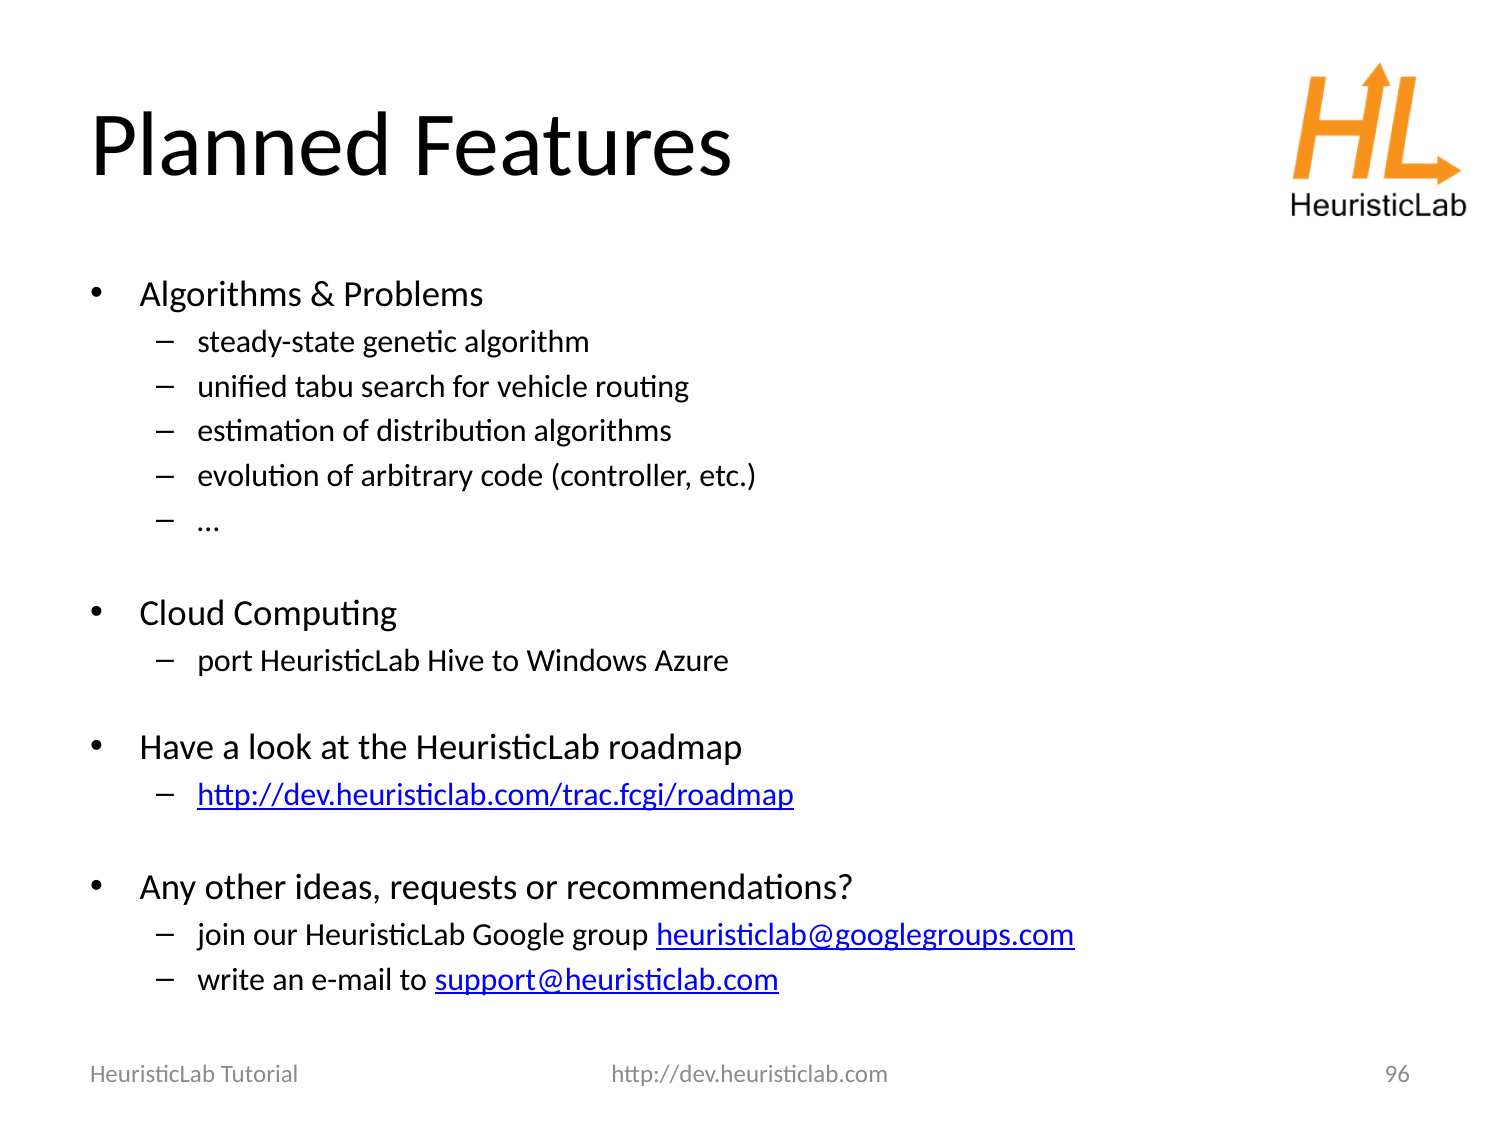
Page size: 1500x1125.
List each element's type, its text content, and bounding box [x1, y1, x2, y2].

slide_number HeuristicLab Tutorial [75, 1042, 425, 1103]
footer http://dev.heuristiclab.com [512, 1042, 988, 1103]
title Planned Features [75, 45, 1282, 233]
slide_number 96 [1074, 1042, 1425, 1103]
picture [1281, 27, 1474, 244]
list Algorithms & Problems steady-state genetic algorithm unified tabu search for vehicle routing estimation of distribution algorithms evolution of arbitrary code (controller, etc.) … Cloud Computing port HeuristicLab Hive to Windows Azure Have a look at the HeuristicLab roadmap http://dev.heuristiclab.com/trac.fcgi/roadmap Any other ideas, requests or recommendations? join our HeuristicLab Google group heuristiclab@googlegroups.com write an e-mail to support@heuristiclab.com [75, 262, 1425, 1012]
